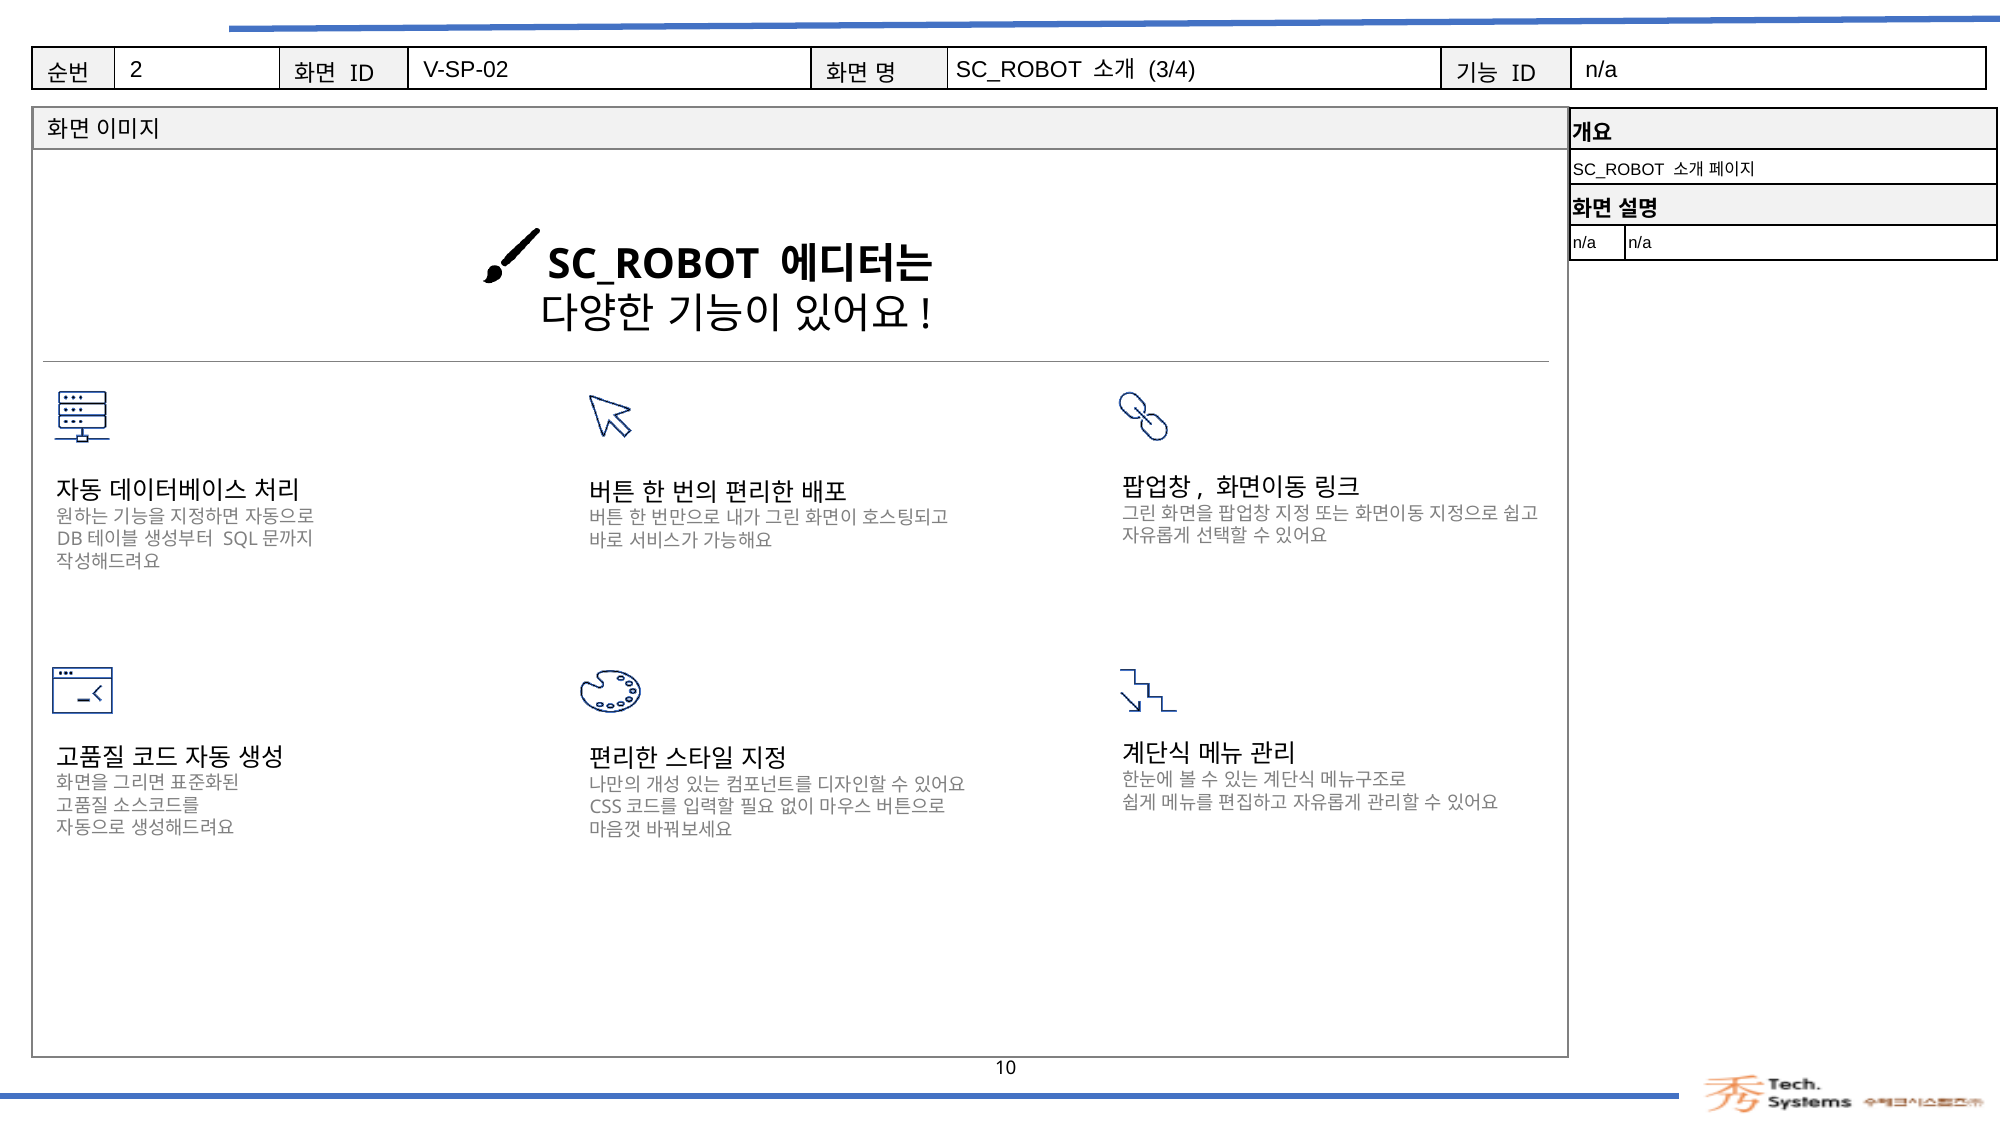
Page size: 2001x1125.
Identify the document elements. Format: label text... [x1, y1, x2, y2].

picture [1107, 380, 1179, 452]
text_box 2 [115, 47, 158, 90]
text_box 버튼 한 번의 편리한 배포 버튼 한 번만으로 내가 그린 화면이 호스팅되고 바로 서비스가 가능해요 [574, 468, 1018, 559]
picture [574, 655, 646, 727]
table_cell n/a [1571, 226, 1624, 259]
text_box 계단식 메뉴 관리 한눈에 볼 수 있는 계단식 메뉴구조로 쉽게 메뉴를 편집하고 자유롭게 관리할 수 있어요 [1107, 730, 1593, 821]
picture [46, 380, 118, 452]
text_box V-SP-02 [408, 47, 524, 90]
picture [1702, 1073, 1987, 1114]
text_box SC_ROBOT 소개 (3/4) [940, 47, 1211, 90]
text_box 자동 데이터베이스 처리 원하는 기능을 지정하면 자동으로 DB테이블 생성부터 SQL문까지 작성해드려요 [42, 467, 413, 580]
text_box 고품질 코드 자동 생성 화면을 그리면 표준화된 고품질 소스코드를 자동으로 생성해드려요 [42, 733, 413, 846]
table_cell 화면 설명 [1571, 185, 1996, 224]
picture [574, 380, 646, 452]
picture [46, 654, 118, 726]
table_cell n/a [1626, 226, 1996, 259]
text_box 팝업창, 화면이동 링크 그린 화면을 팝업창 지정 또는 화면이동 지정으로 쉽고 자유롭게 선택할 수 있어요 [1107, 464, 1593, 554]
text_box 편리한 스타일 지정 나만의 개성 있는 컴포넌트를 디자인할 수 있어요 CSS코드를 입력할 필요 없이 마우스 버튼으로 마음껏 바꿔보세요 [574, 735, 1018, 848]
table_cell SC_ROBOT 소개 페이지 [1571, 150, 1996, 183]
picture [478, 222, 544, 288]
text_box n/a [1570, 47, 1633, 90]
text_box SC_ROBOT 에디터는 다양한 기능이 있어요! [32, 229, 1450, 345]
table_header 개요 [1571, 109, 1996, 148]
picture [1111, 654, 1184, 726]
